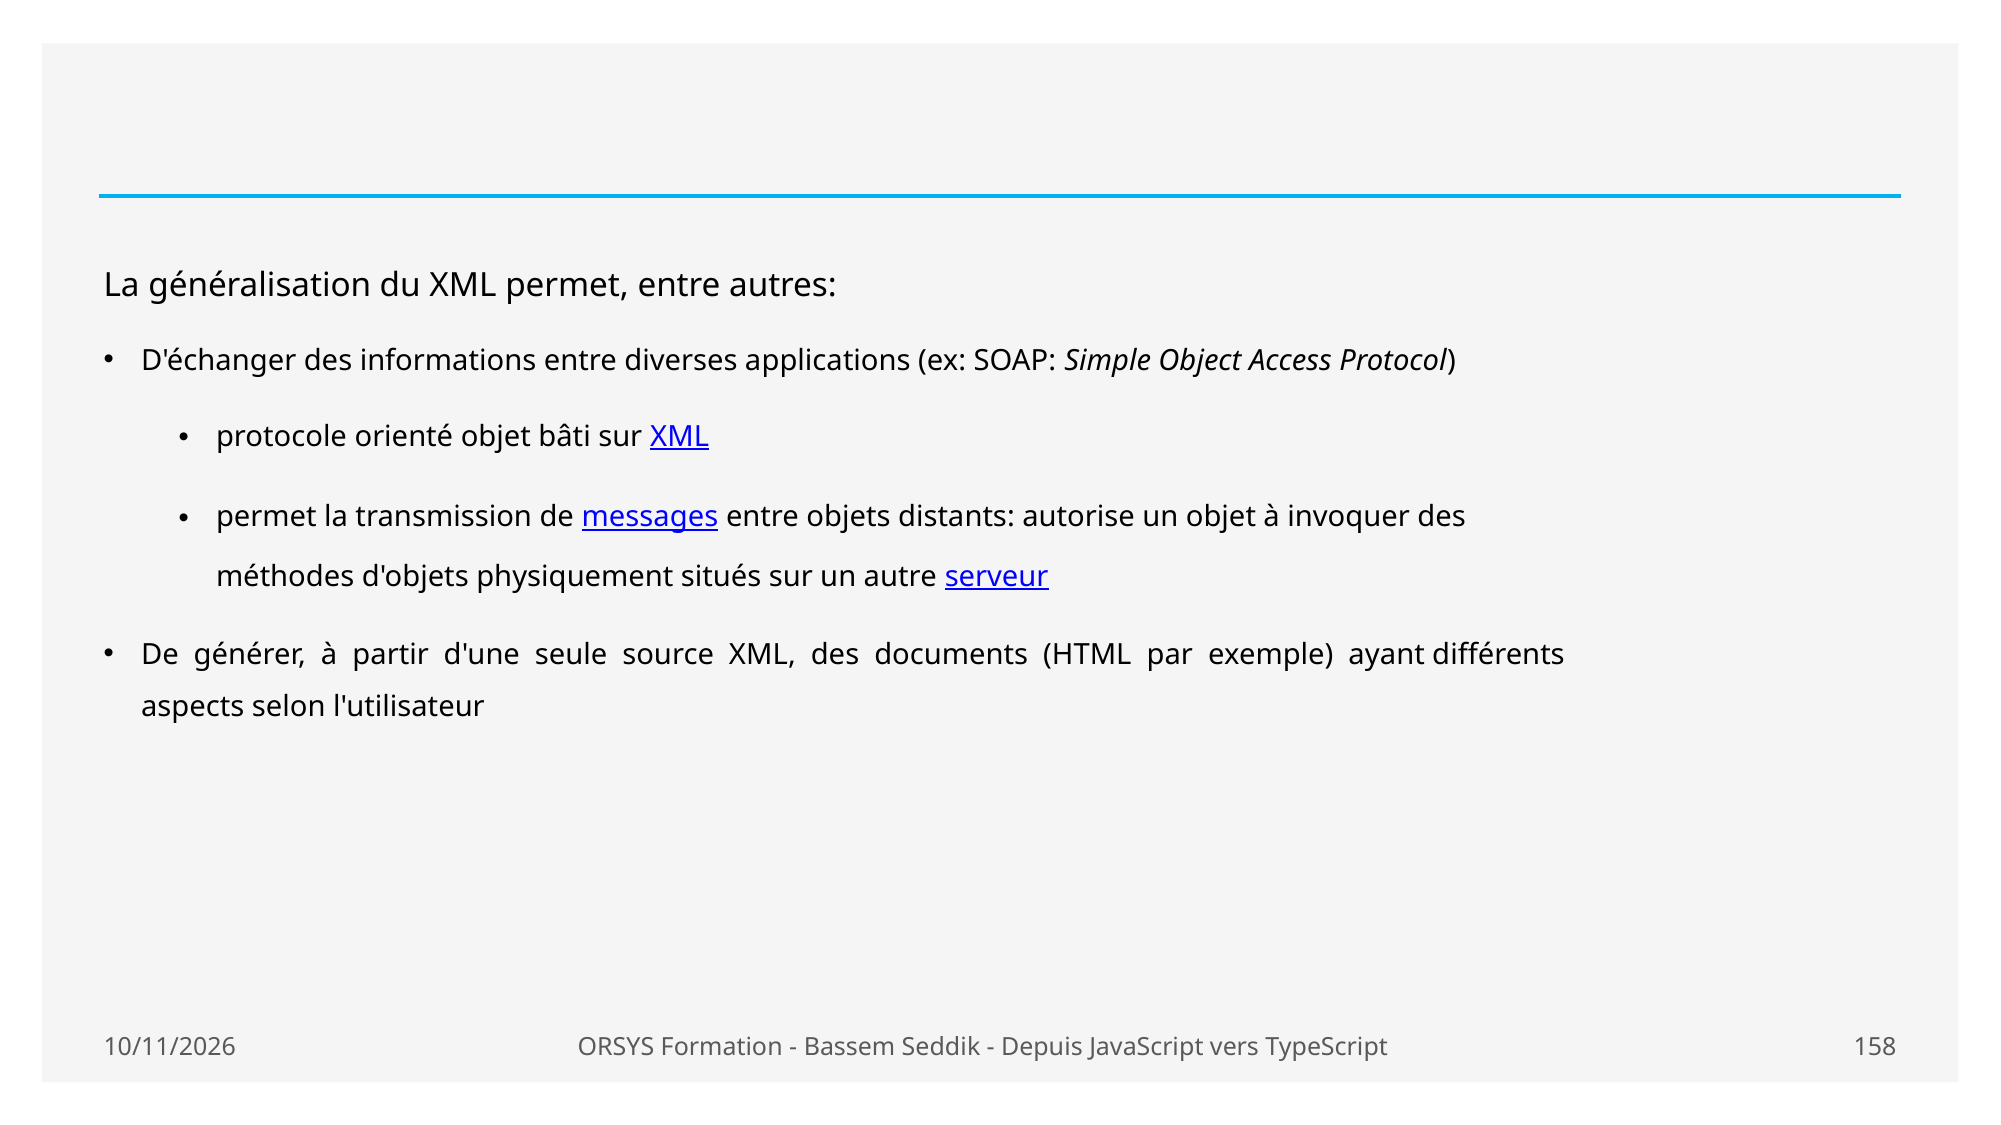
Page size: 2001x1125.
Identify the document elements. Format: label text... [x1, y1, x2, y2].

slide_number 158 [1626, 1017, 1912, 1078]
list La généralisation du XML permet, entre autres: D'échanger des informations entre diverses applications (ex: SOAP: Simple Object Access Protocol) protocole orienté objet bâti sur XML permet la transmission de messages entre objets distants: autorise un objet à invoquer des méthodes d'objets physiquement situés sur un autre serveur De générer, à partir d'une seule source XML, des documents (HTML par exemple) ayant différents aspects selon l'utilisateur [88, 235, 1627, 982]
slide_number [88, 1017, 341, 1078]
footer ORSYS Formation - Bassem Seddik - Depuis JavaScript vers TypeScript [341, 1017, 1626, 1078]
